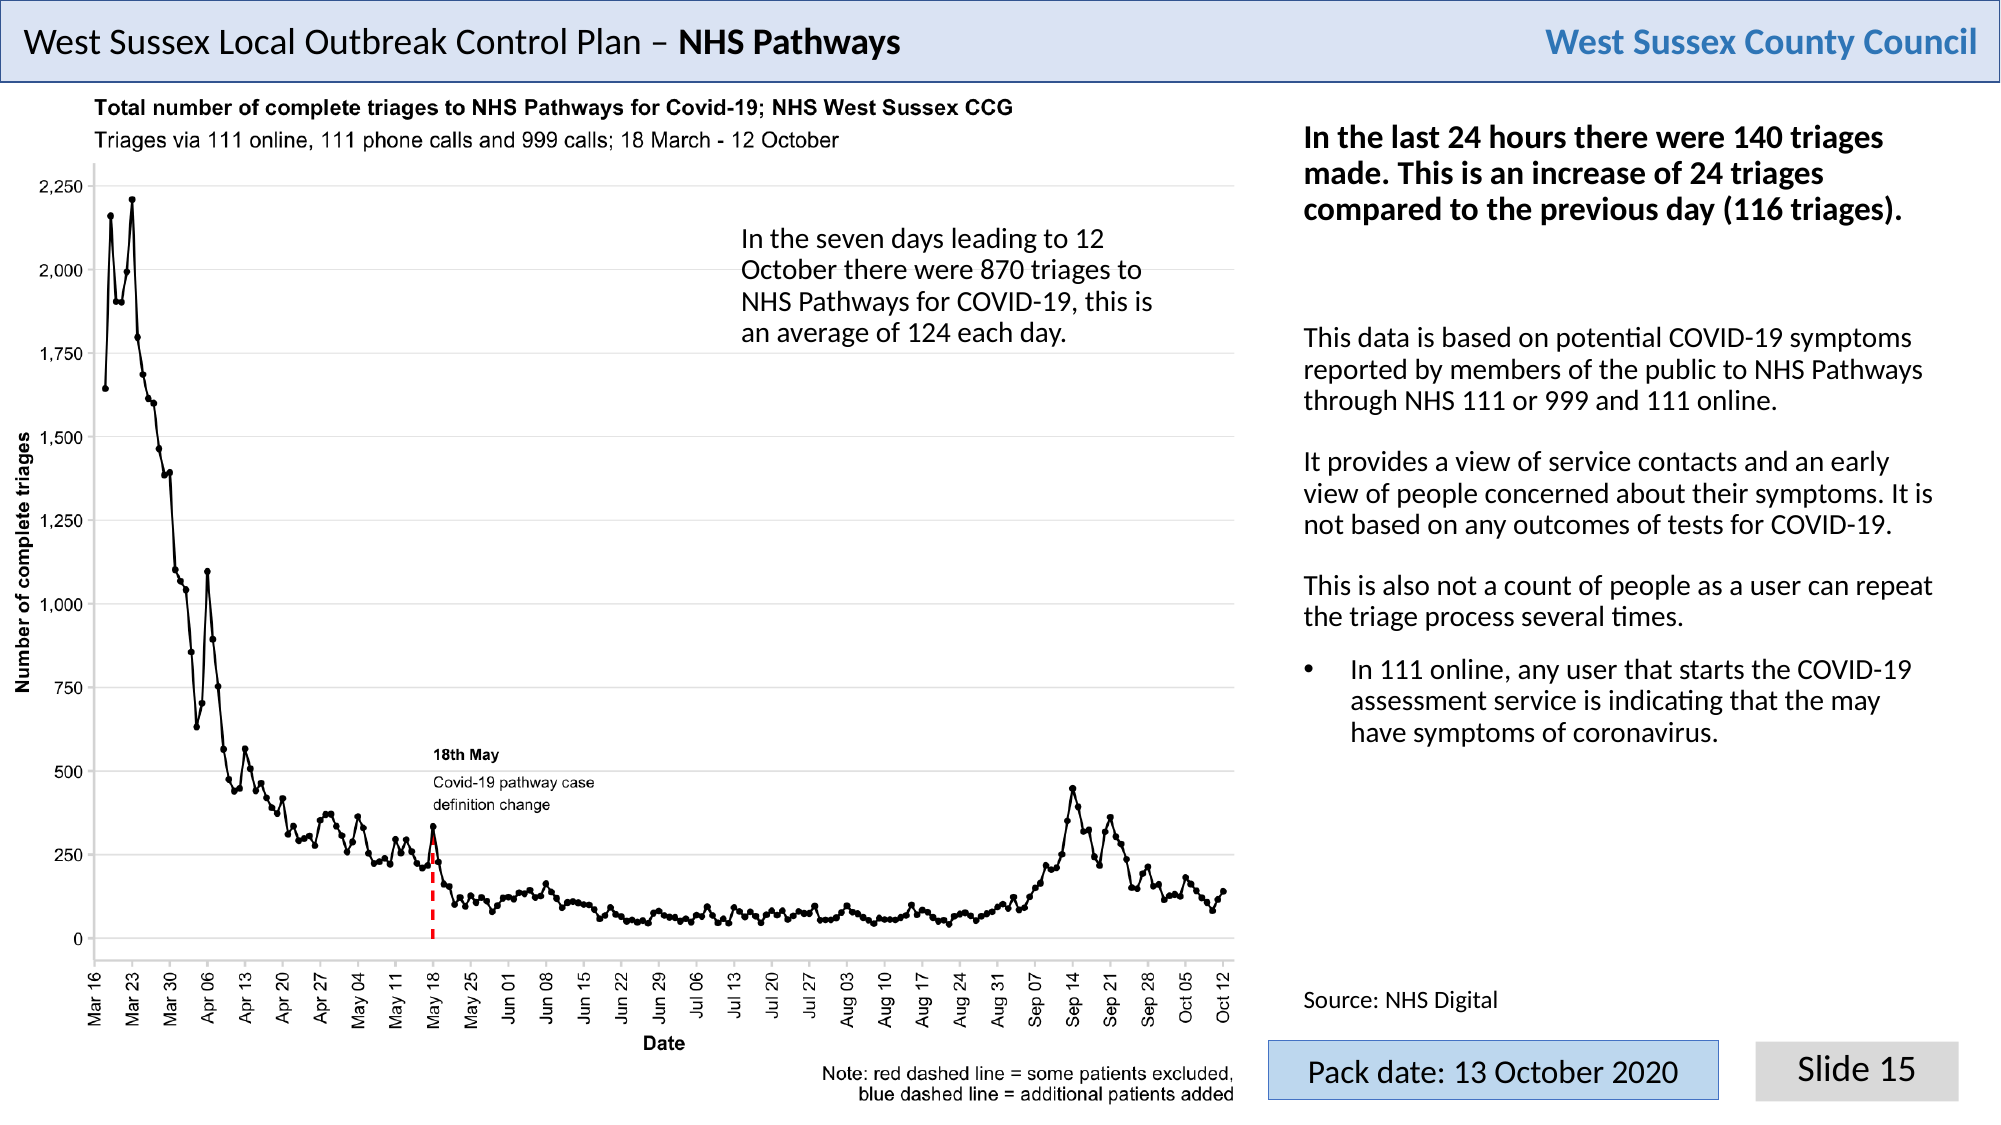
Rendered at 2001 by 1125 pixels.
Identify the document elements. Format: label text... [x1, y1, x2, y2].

list This data is based on potential COVID-19 symptoms reported by members of the public to NHS Pathways through NHS 111 or 999 and 111 online. It provides a view of service contacts and an early view of people concerned about their symptoms. It is not based on any outcomes of tests for COVID-19. This is also not a count of people as a user can repeat the triage process several times. In 111 online, any user that starts the COVID-19 assessment service is indicating that the may have symptoms of coronavirus. [1288, 315, 1949, 809]
list Source: NHS Digital [1288, 979, 1756, 1017]
list In the last 24 hours there were 140 triages made. This is an increase of 24 triages compared to the previous day (116 triages). [1288, 112, 1949, 271]
picture [3, 86, 1246, 1116]
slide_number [1268, 1040, 1719, 1100]
list Slide 15 [1755, 1041, 1959, 1102]
